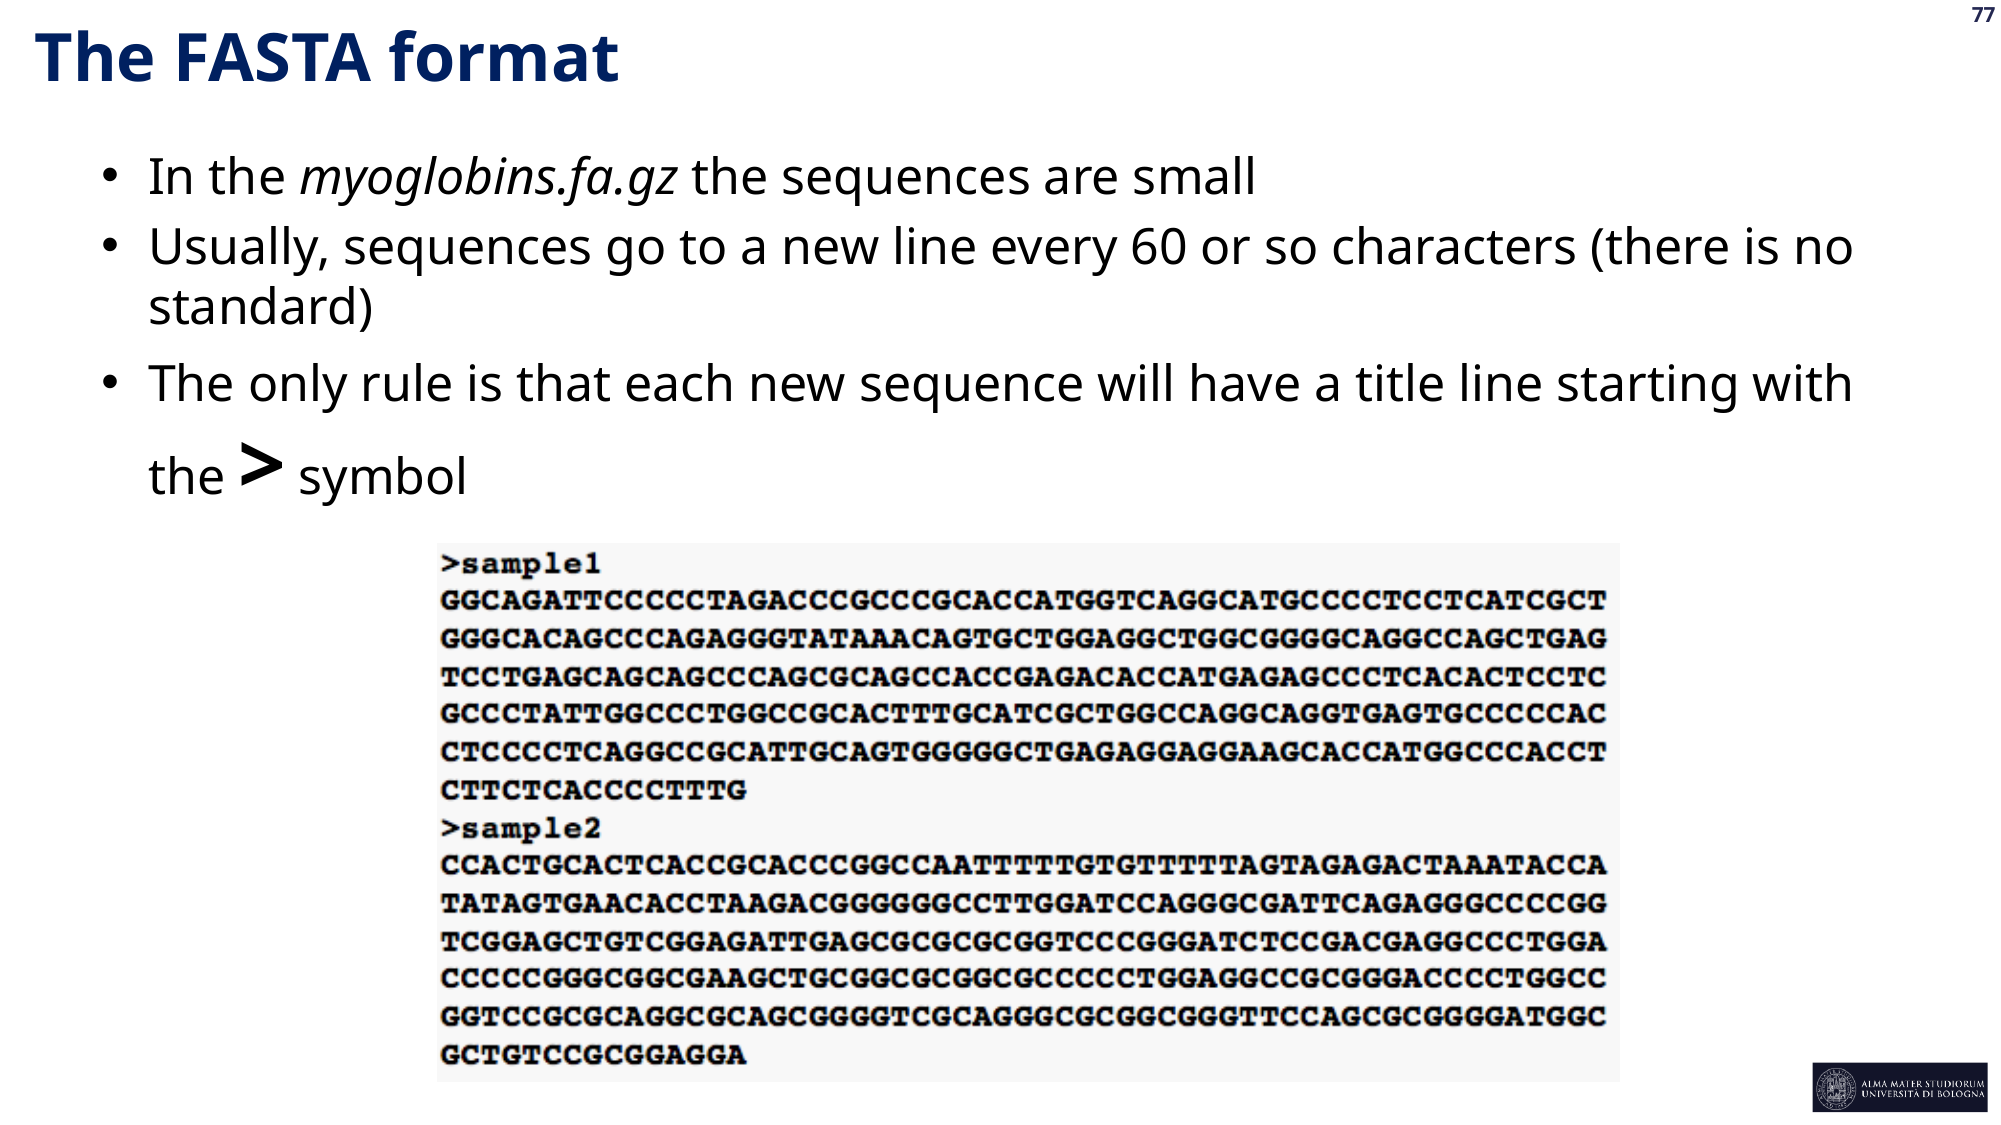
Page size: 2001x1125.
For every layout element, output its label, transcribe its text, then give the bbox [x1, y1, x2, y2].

picture [437, 543, 1620, 1082]
picture [1812, 1062, 1988, 1113]
list In the myoglobins.fa.gz the sequences are small Usually, sequences go to a new line every 60 or so characters (there is no standard) The only rule is that each new sequence will have a title line starting with the > symbol [86, 137, 1930, 513]
list The FASTA format [19, 7, 1930, 102]
